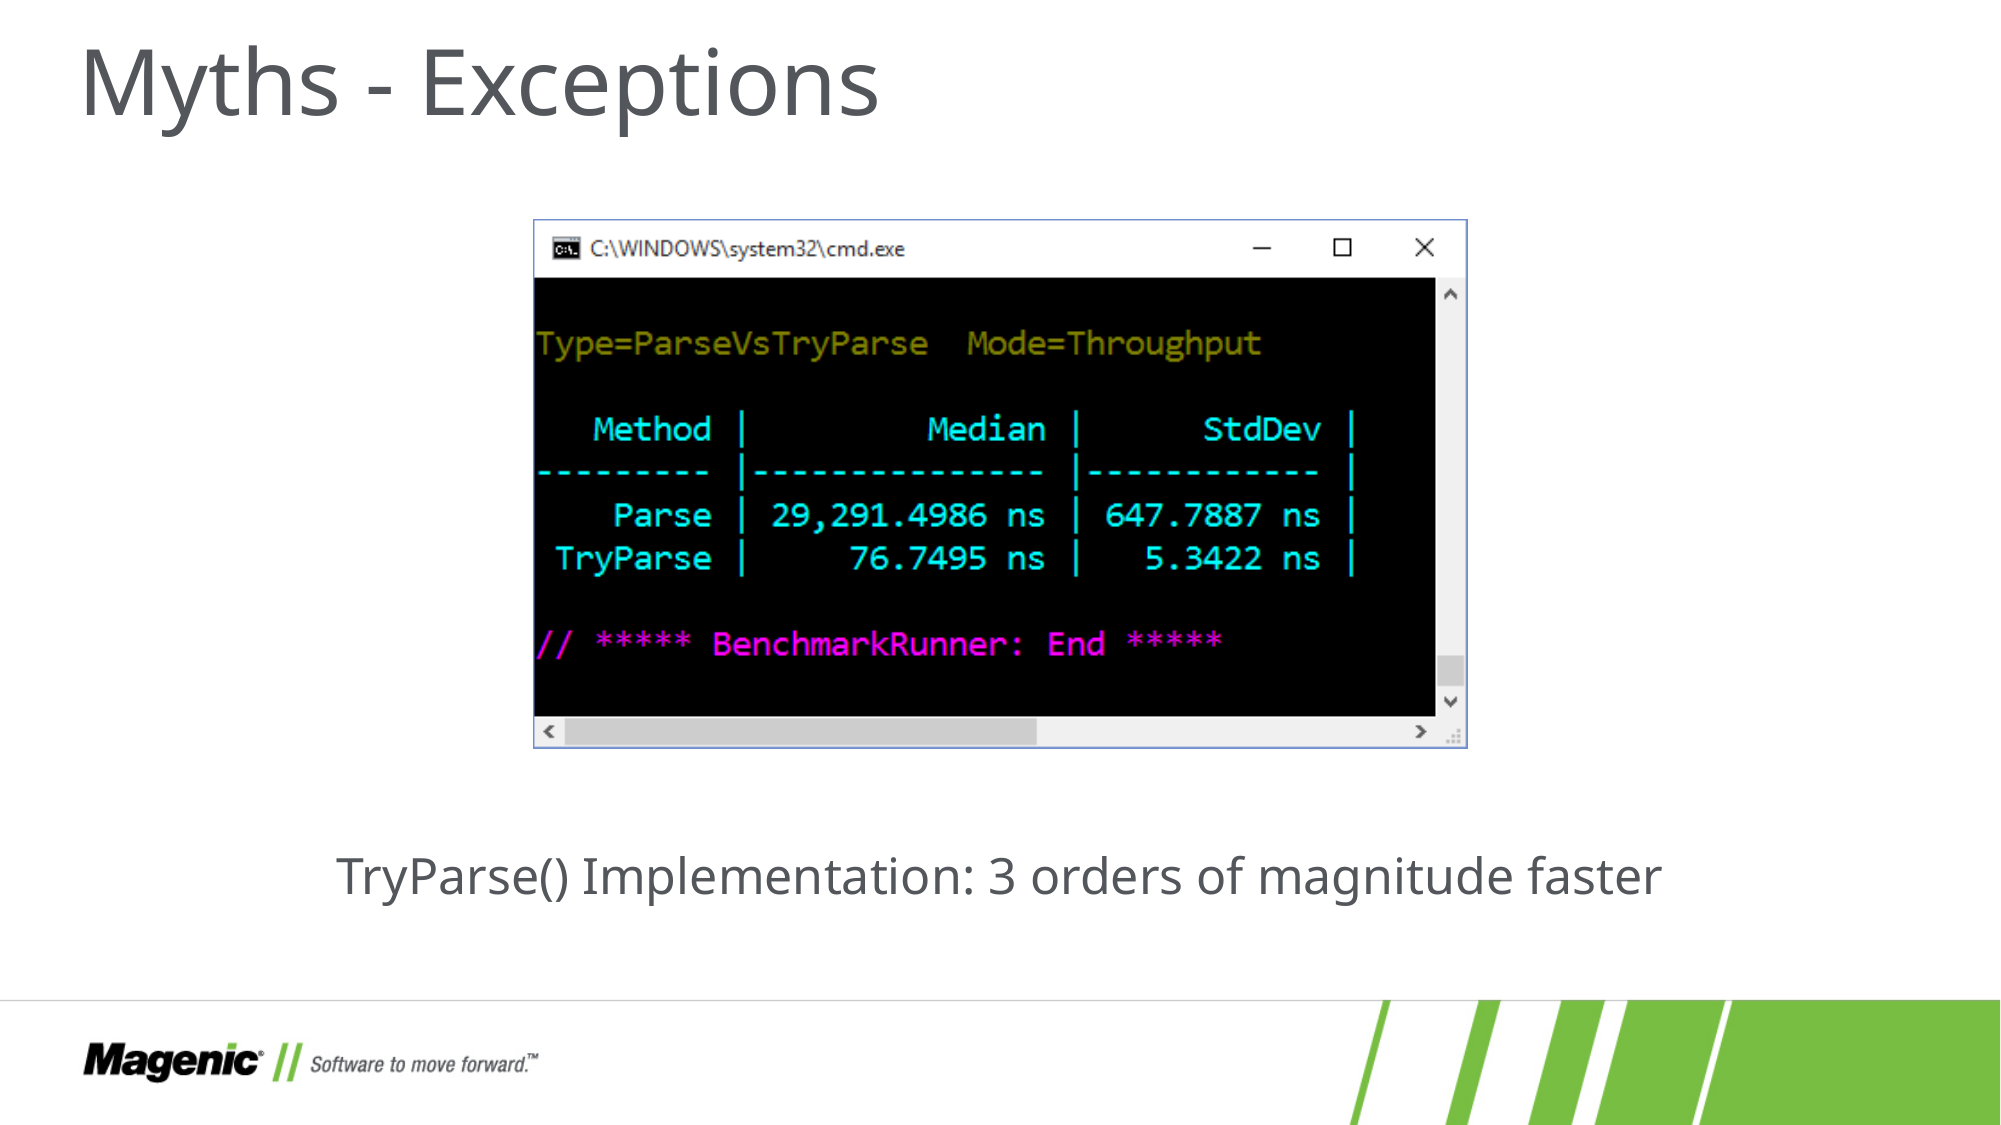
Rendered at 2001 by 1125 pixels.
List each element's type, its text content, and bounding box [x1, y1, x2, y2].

title Myths - Exceptions [63, 41, 1938, 131]
picture [0, 0, 2001, 1125]
text_box TryParse() Implementation: 3 orders of magnitude faster [321, 837, 1680, 912]
